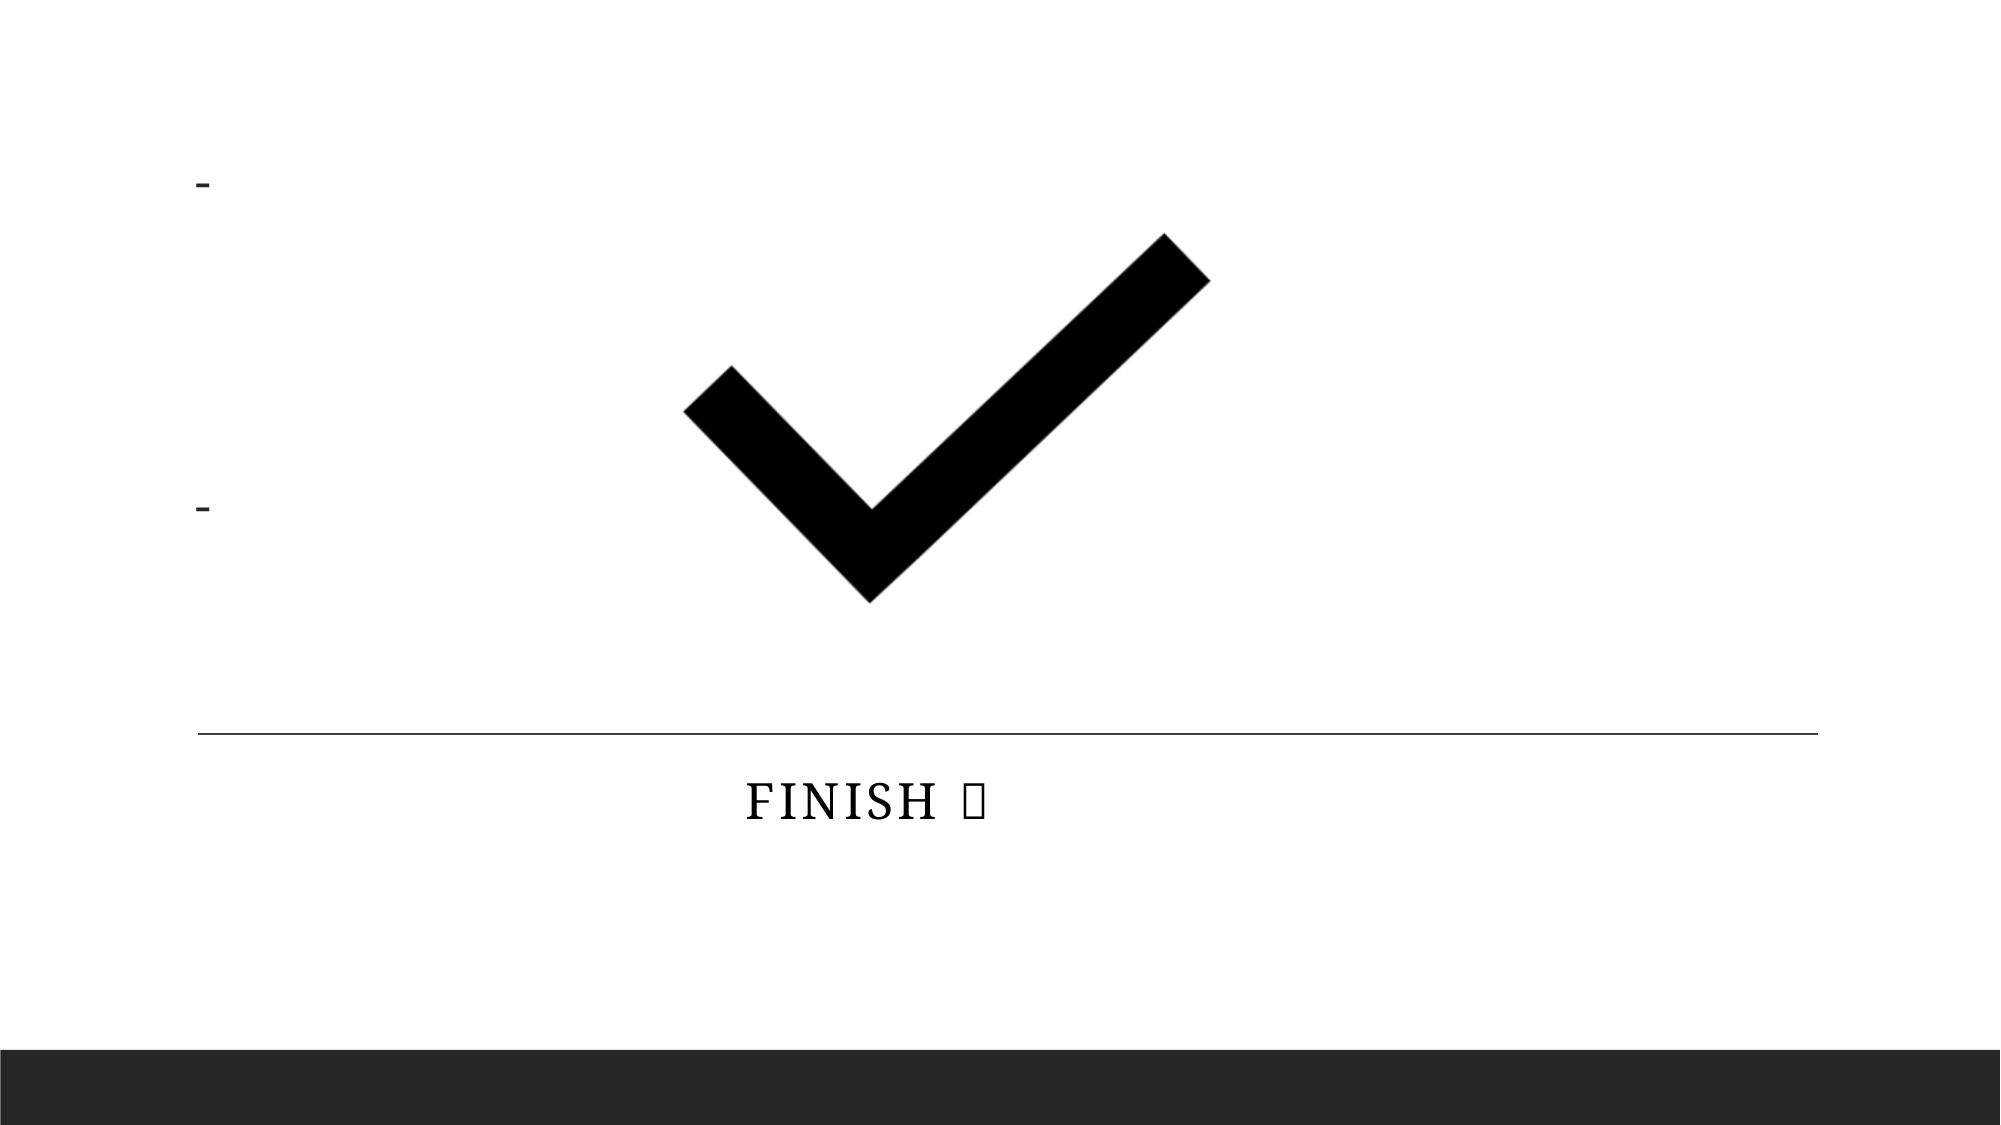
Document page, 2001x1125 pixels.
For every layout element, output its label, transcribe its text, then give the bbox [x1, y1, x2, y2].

subtitle Finish  [180, 761, 1831, 950]
picture [672, 142, 1221, 691]
title - - [180, 124, 1830, 710]
